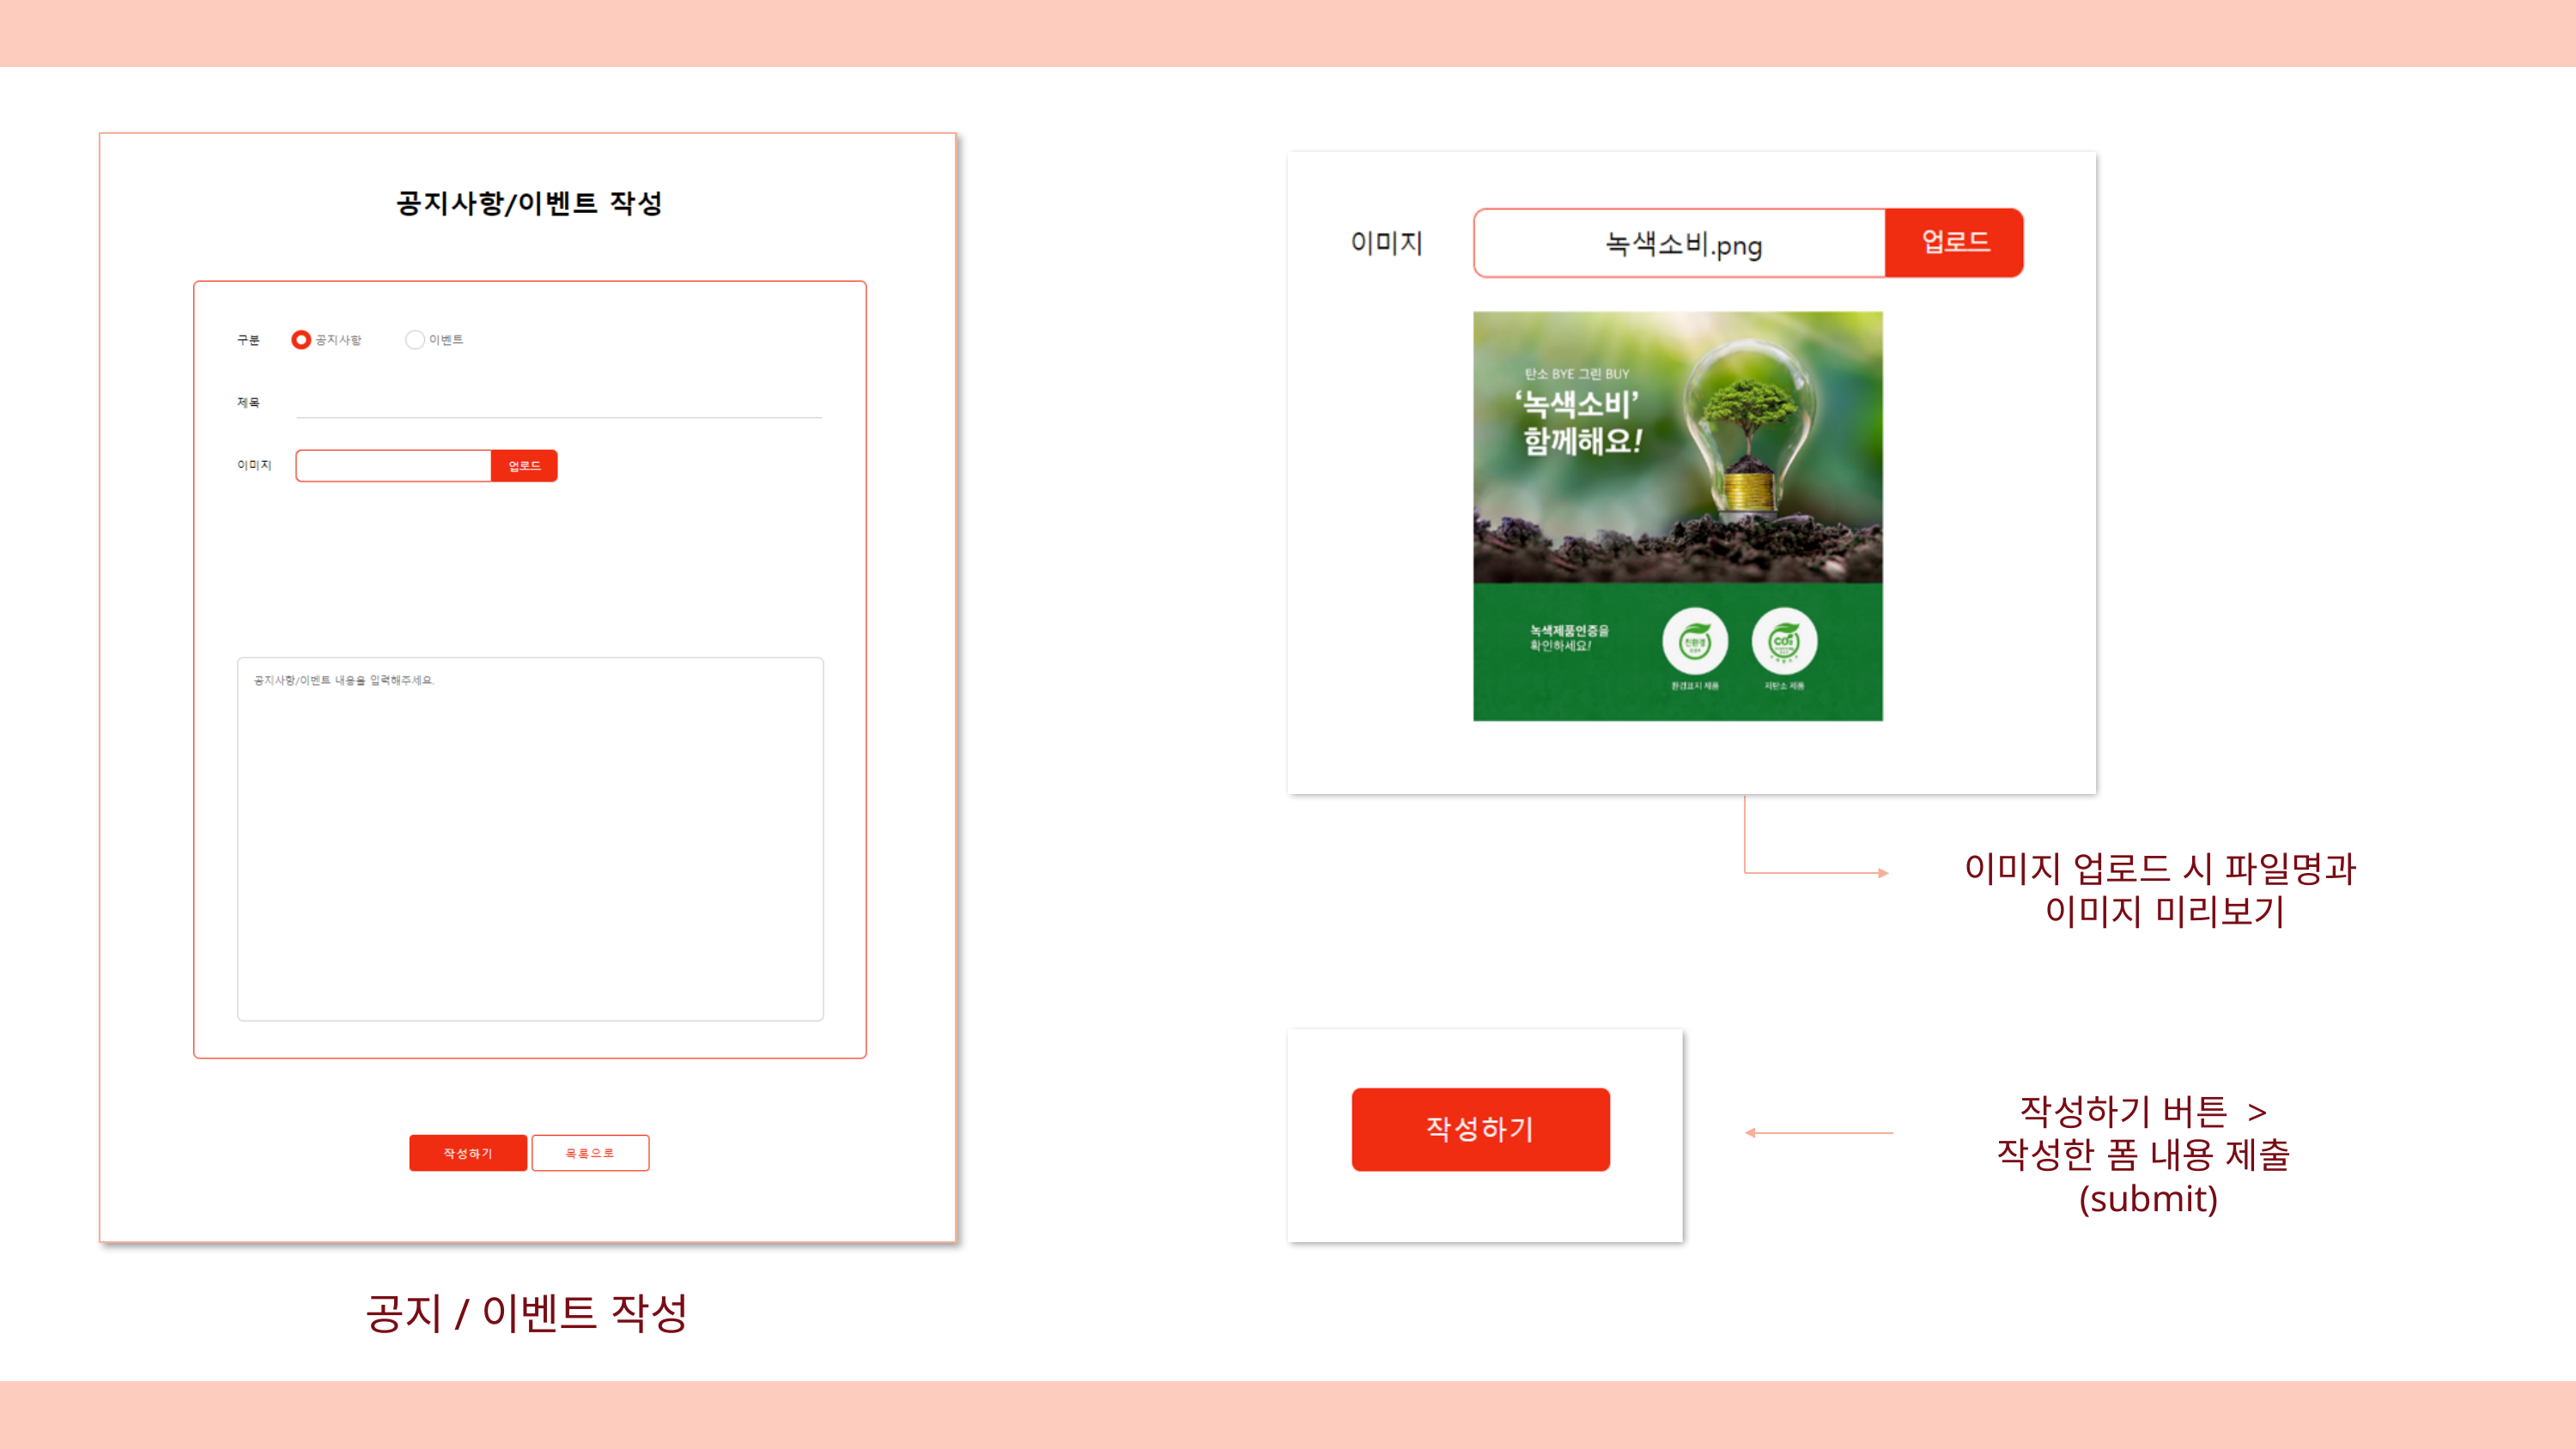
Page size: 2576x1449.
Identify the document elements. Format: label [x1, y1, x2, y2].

text_box [0, 66, 2576, 1382]
text_box [1744, 795, 2488, 942]
text_box [1287, 1029, 2372, 1242]
picture [1287, 152, 2096, 794]
text_box [100, 133, 956, 1343]
